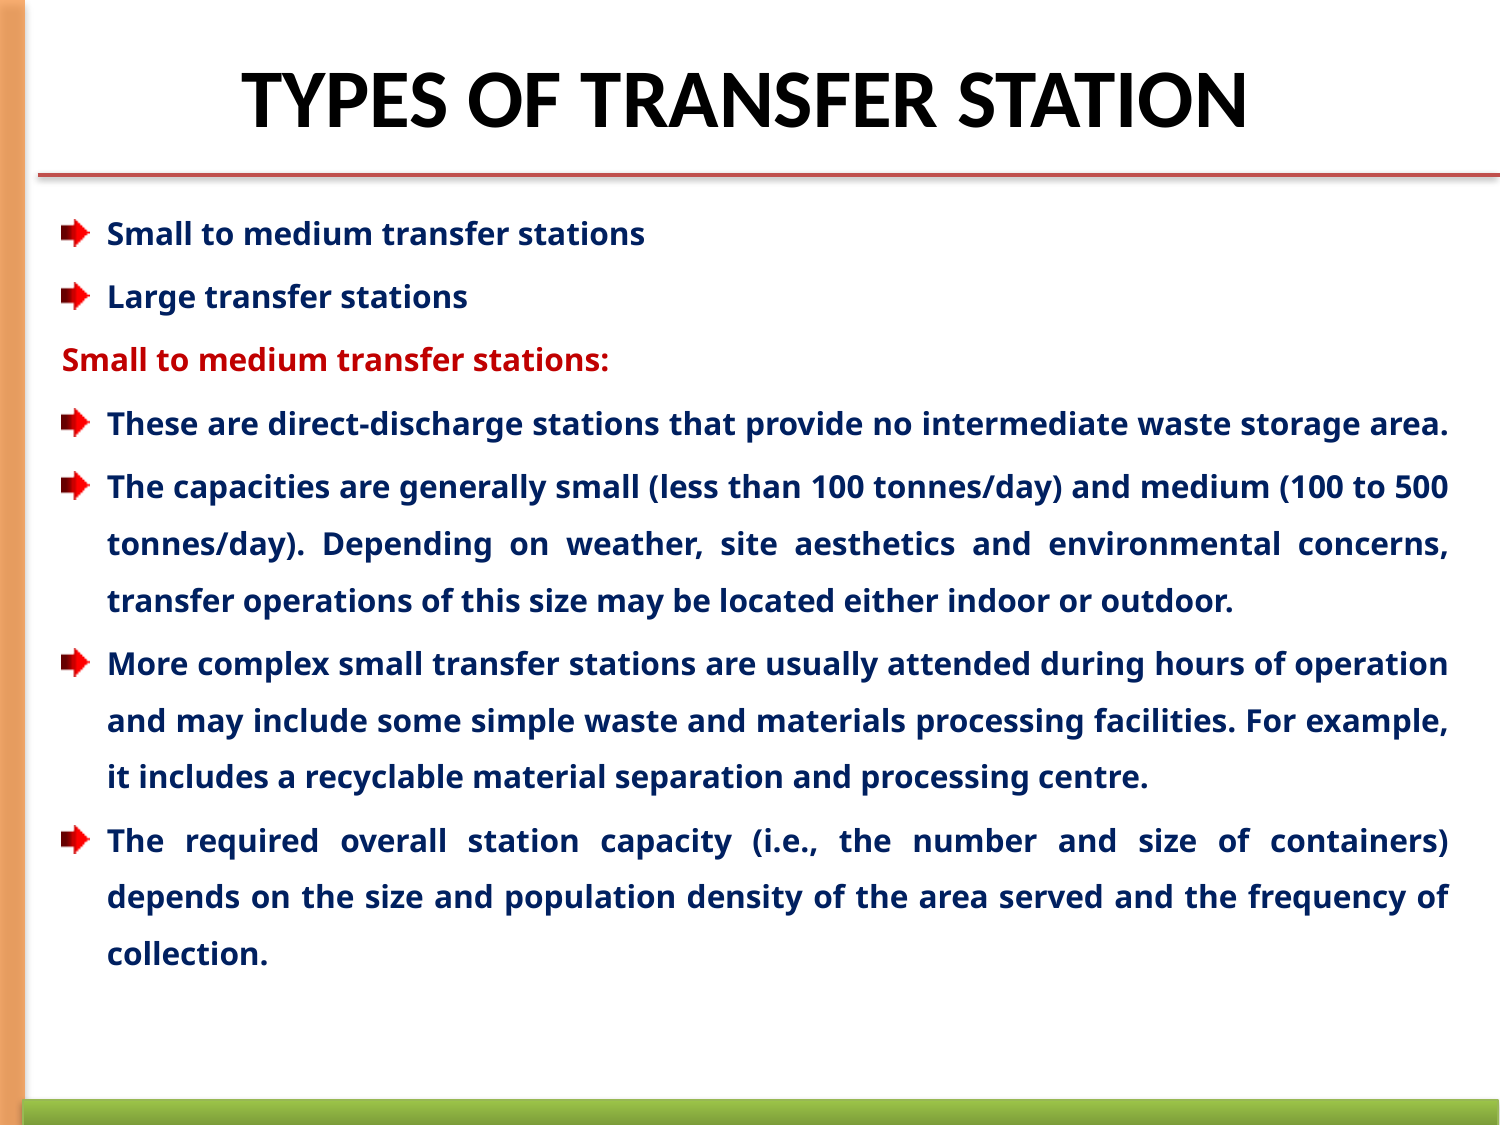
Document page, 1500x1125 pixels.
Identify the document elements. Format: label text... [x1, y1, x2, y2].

picture [61, 219, 90, 247]
picture [61, 408, 90, 437]
list Small to medium transfer stations Large transfer stations Small to medium transfer stations: These are direct-discharge stations that provide no intermediate waste storage area. The capacities are generally small (less than 100 tonnes/day) and medium (100 to 500 tonnes/day). Depending on weather, site aesthetics and environmental concerns, transfer operations of this size may be located either indoor or outdoor. More complex small transfer stations are usually attended during hours of operation and may include some simple waste and materials processing facilities. For example, it includes a recyclable material separation and processing centre. The required overall station capacity (i.e., the number and size of containers) depends on the size and population density of the area served and the frequency of collection. [46, 187, 1465, 1079]
title TYPES OF TRANSFER STATION [70, 0, 1421, 187]
picture [61, 825, 90, 854]
picture [61, 471, 90, 500]
picture [61, 648, 90, 677]
picture [61, 282, 90, 310]
